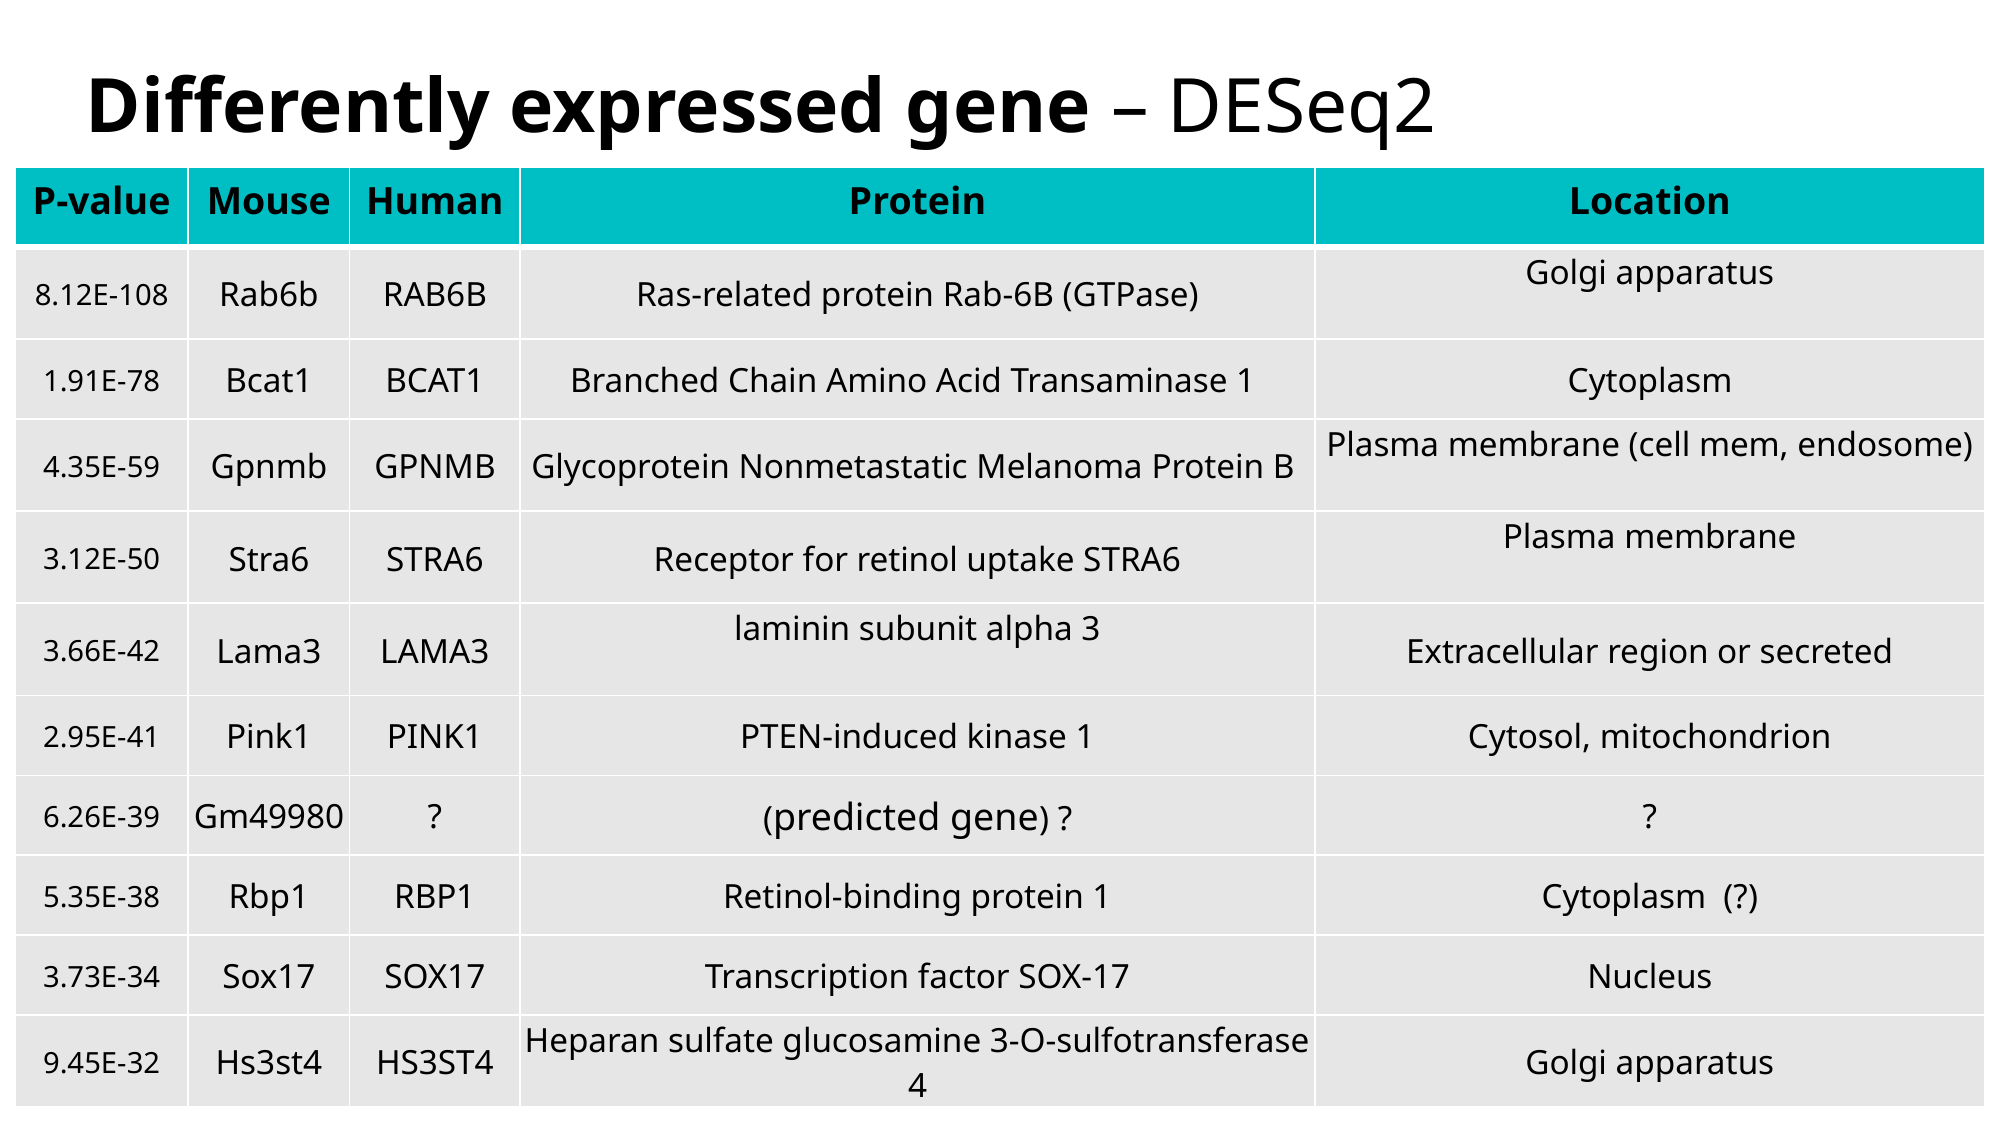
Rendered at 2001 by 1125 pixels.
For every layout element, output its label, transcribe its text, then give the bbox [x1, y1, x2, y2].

table_cell 1.91E-78 [16, 340, 187, 418]
table_cell 9.45E-32 [16, 1016, 187, 1106]
table_cell 3.73E-34 [16, 936, 187, 1014]
table_header Mouse [189, 168, 349, 244]
table_cell Golgi apparatus [1316, 1016, 1984, 1106]
text_box Differently expressed gene – DESeq2 [70, 0, 1972, 166]
table_cell Gpnmb [189, 420, 349, 510]
table_cell 6.26E-39 [16, 776, 187, 854]
table_cell 3.66E-42 [16, 604, 187, 695]
table_cell Gm49980 [189, 776, 349, 854]
table_cell Glycoprotein Nonmetastatic Melanoma Protein B [521, 420, 1314, 510]
table_cell SOX17 [350, 936, 519, 1014]
table_cell Ras-related protein Rab-6B (GTPase) [521, 250, 1314, 338]
table_cell Plasma membrane (cell mem, endosome) [1316, 420, 1984, 510]
table_cell ? [1316, 776, 1984, 854]
table_cell Heparan sulfate glucosamine 3-O-sulfotransferase 4 [521, 1016, 1314, 1106]
table_cell Pink1 [189, 696, 349, 775]
table_cell PTEN-induced kinase 1 [521, 696, 1314, 775]
table_cell Rab6b [189, 250, 349, 338]
table_cell Bcat1 [189, 340, 349, 418]
table_cell Rbp1 [189, 856, 349, 934]
table_cell Cytoplasm (?) [1316, 856, 1984, 934]
table_cell Lama3 [189, 604, 349, 695]
table_cell LAMA3 [350, 604, 519, 695]
table_cell ? [350, 776, 519, 854]
table_cell PINK1 [350, 696, 519, 775]
table_cell Hs3st4 [189, 1016, 349, 1106]
table_cell Plasma membrane [1316, 512, 1984, 602]
table_cell 3.12E-50 [16, 512, 187, 602]
table_cell Receptor for retinol uptake STRA6 [521, 512, 1314, 602]
table_header P-value [16, 168, 187, 244]
table_cell 5.35E-38 [16, 856, 187, 934]
table_cell Stra6 [189, 512, 349, 602]
table_cell RBP1 [350, 856, 519, 934]
table_cell (predicted gene) ? [521, 776, 1314, 854]
table_cell GPNMB [350, 420, 519, 510]
table_cell laminin subunit alpha 3 [521, 604, 1314, 695]
table_header Human [350, 168, 519, 244]
table_cell Golgi apparatus [1316, 250, 1984, 338]
table_cell BCAT1 [350, 340, 519, 418]
table_cell Nucleus [1316, 936, 1984, 1014]
table_cell Sox17 [189, 936, 349, 1014]
table_cell Cytosol, mitochondrion [1316, 696, 1984, 775]
table_header Location [1316, 168, 1984, 244]
table_cell STRA6 [350, 512, 519, 602]
table_cell 2.95E-41 [16, 696, 187, 775]
table_cell RAB6B [350, 250, 519, 338]
table_cell 4.35E-59 [16, 420, 187, 510]
table_cell Extracellular region or secreted [1316, 604, 1984, 695]
table_cell 8.12E-108 [16, 250, 187, 338]
table_cell Branched Chain Amino Acid Transaminase 1 [521, 340, 1314, 418]
table_cell Cytoplasm [1316, 340, 1984, 418]
table_cell Transcription factor SOX-17 [521, 936, 1314, 1014]
table_cell HS3ST4 [350, 1016, 519, 1106]
table_header Protein [521, 168, 1314, 244]
table_cell Retinol-binding protein 1 [521, 856, 1314, 934]
